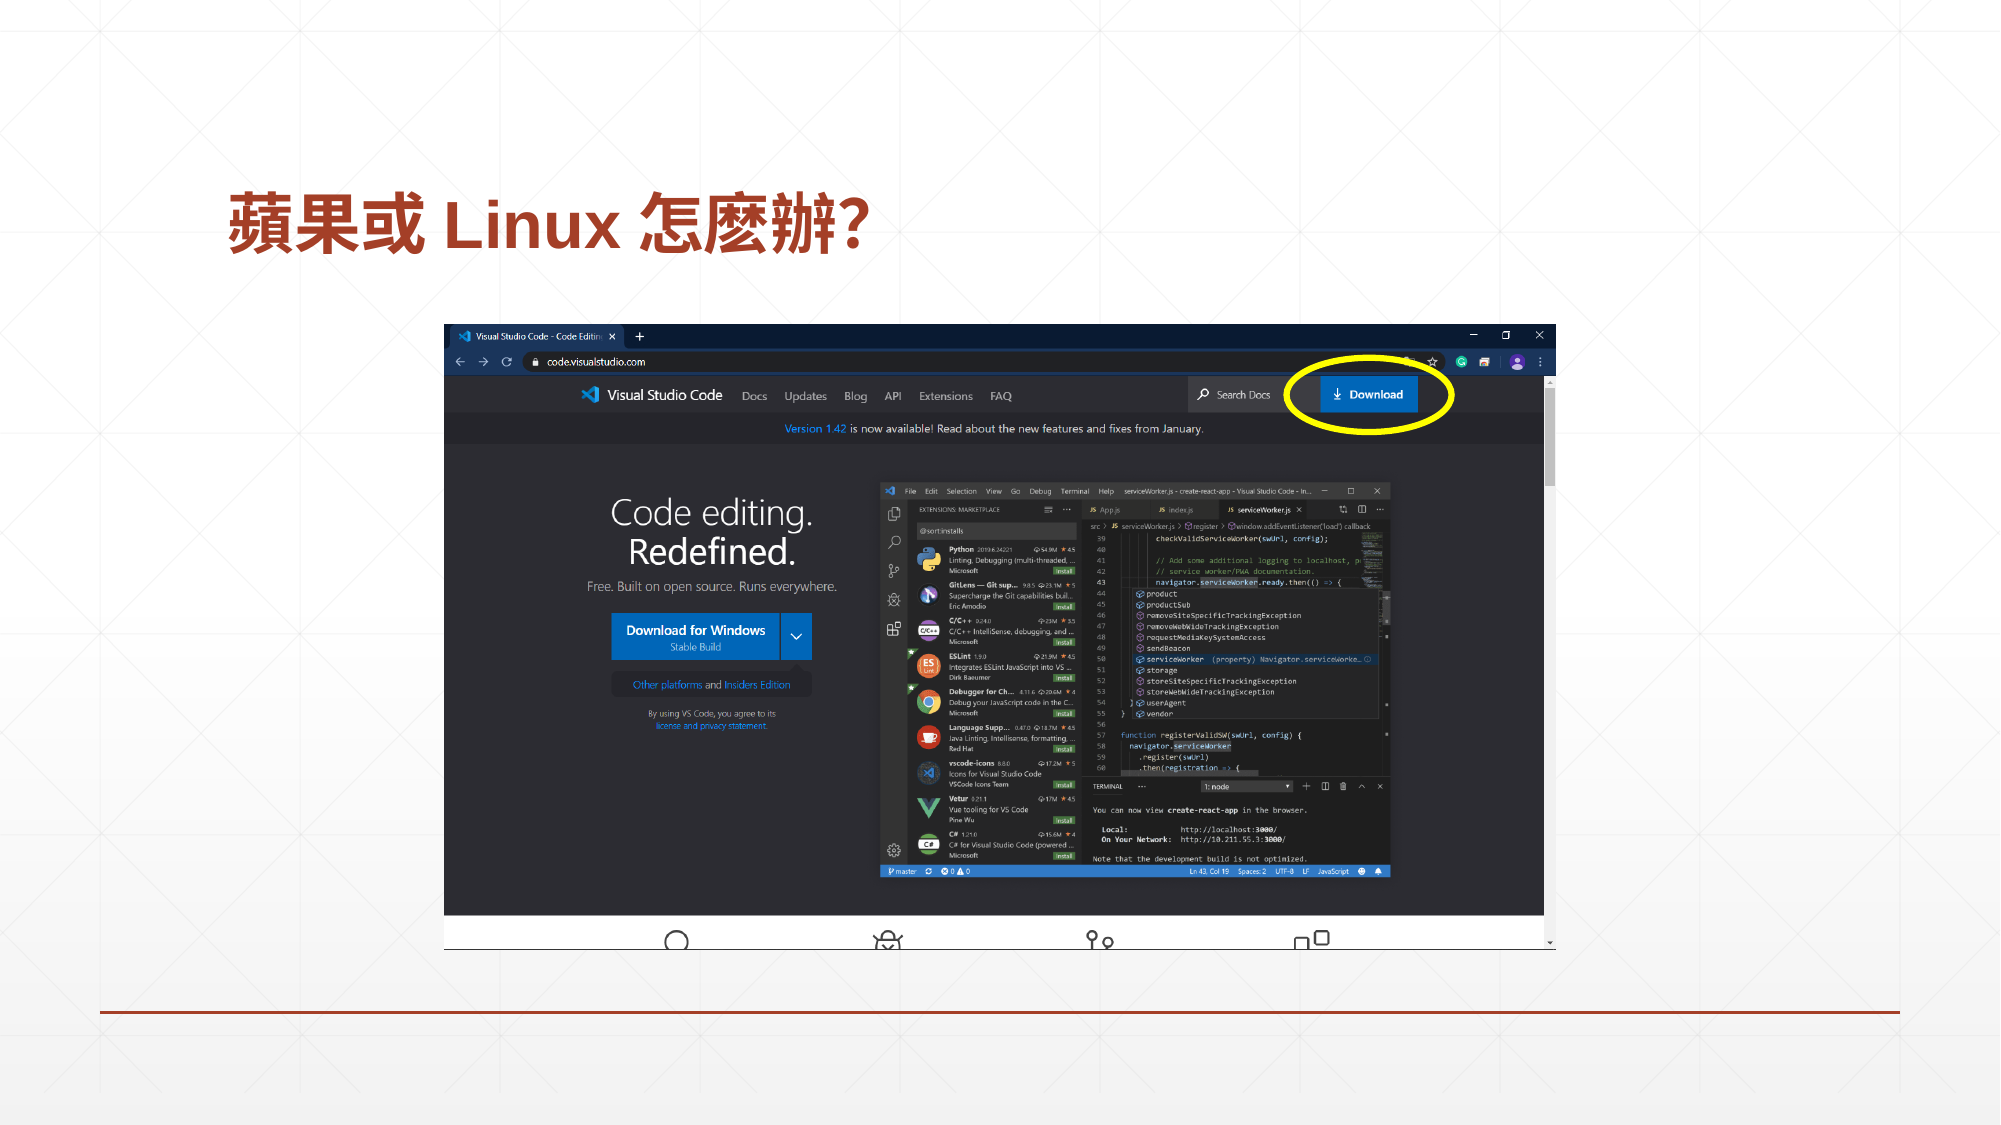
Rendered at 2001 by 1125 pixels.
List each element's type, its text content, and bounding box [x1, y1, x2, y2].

title 蘋果或Linux怎麽辦？ [212, 82, 1788, 271]
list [444, 324, 1556, 950]
